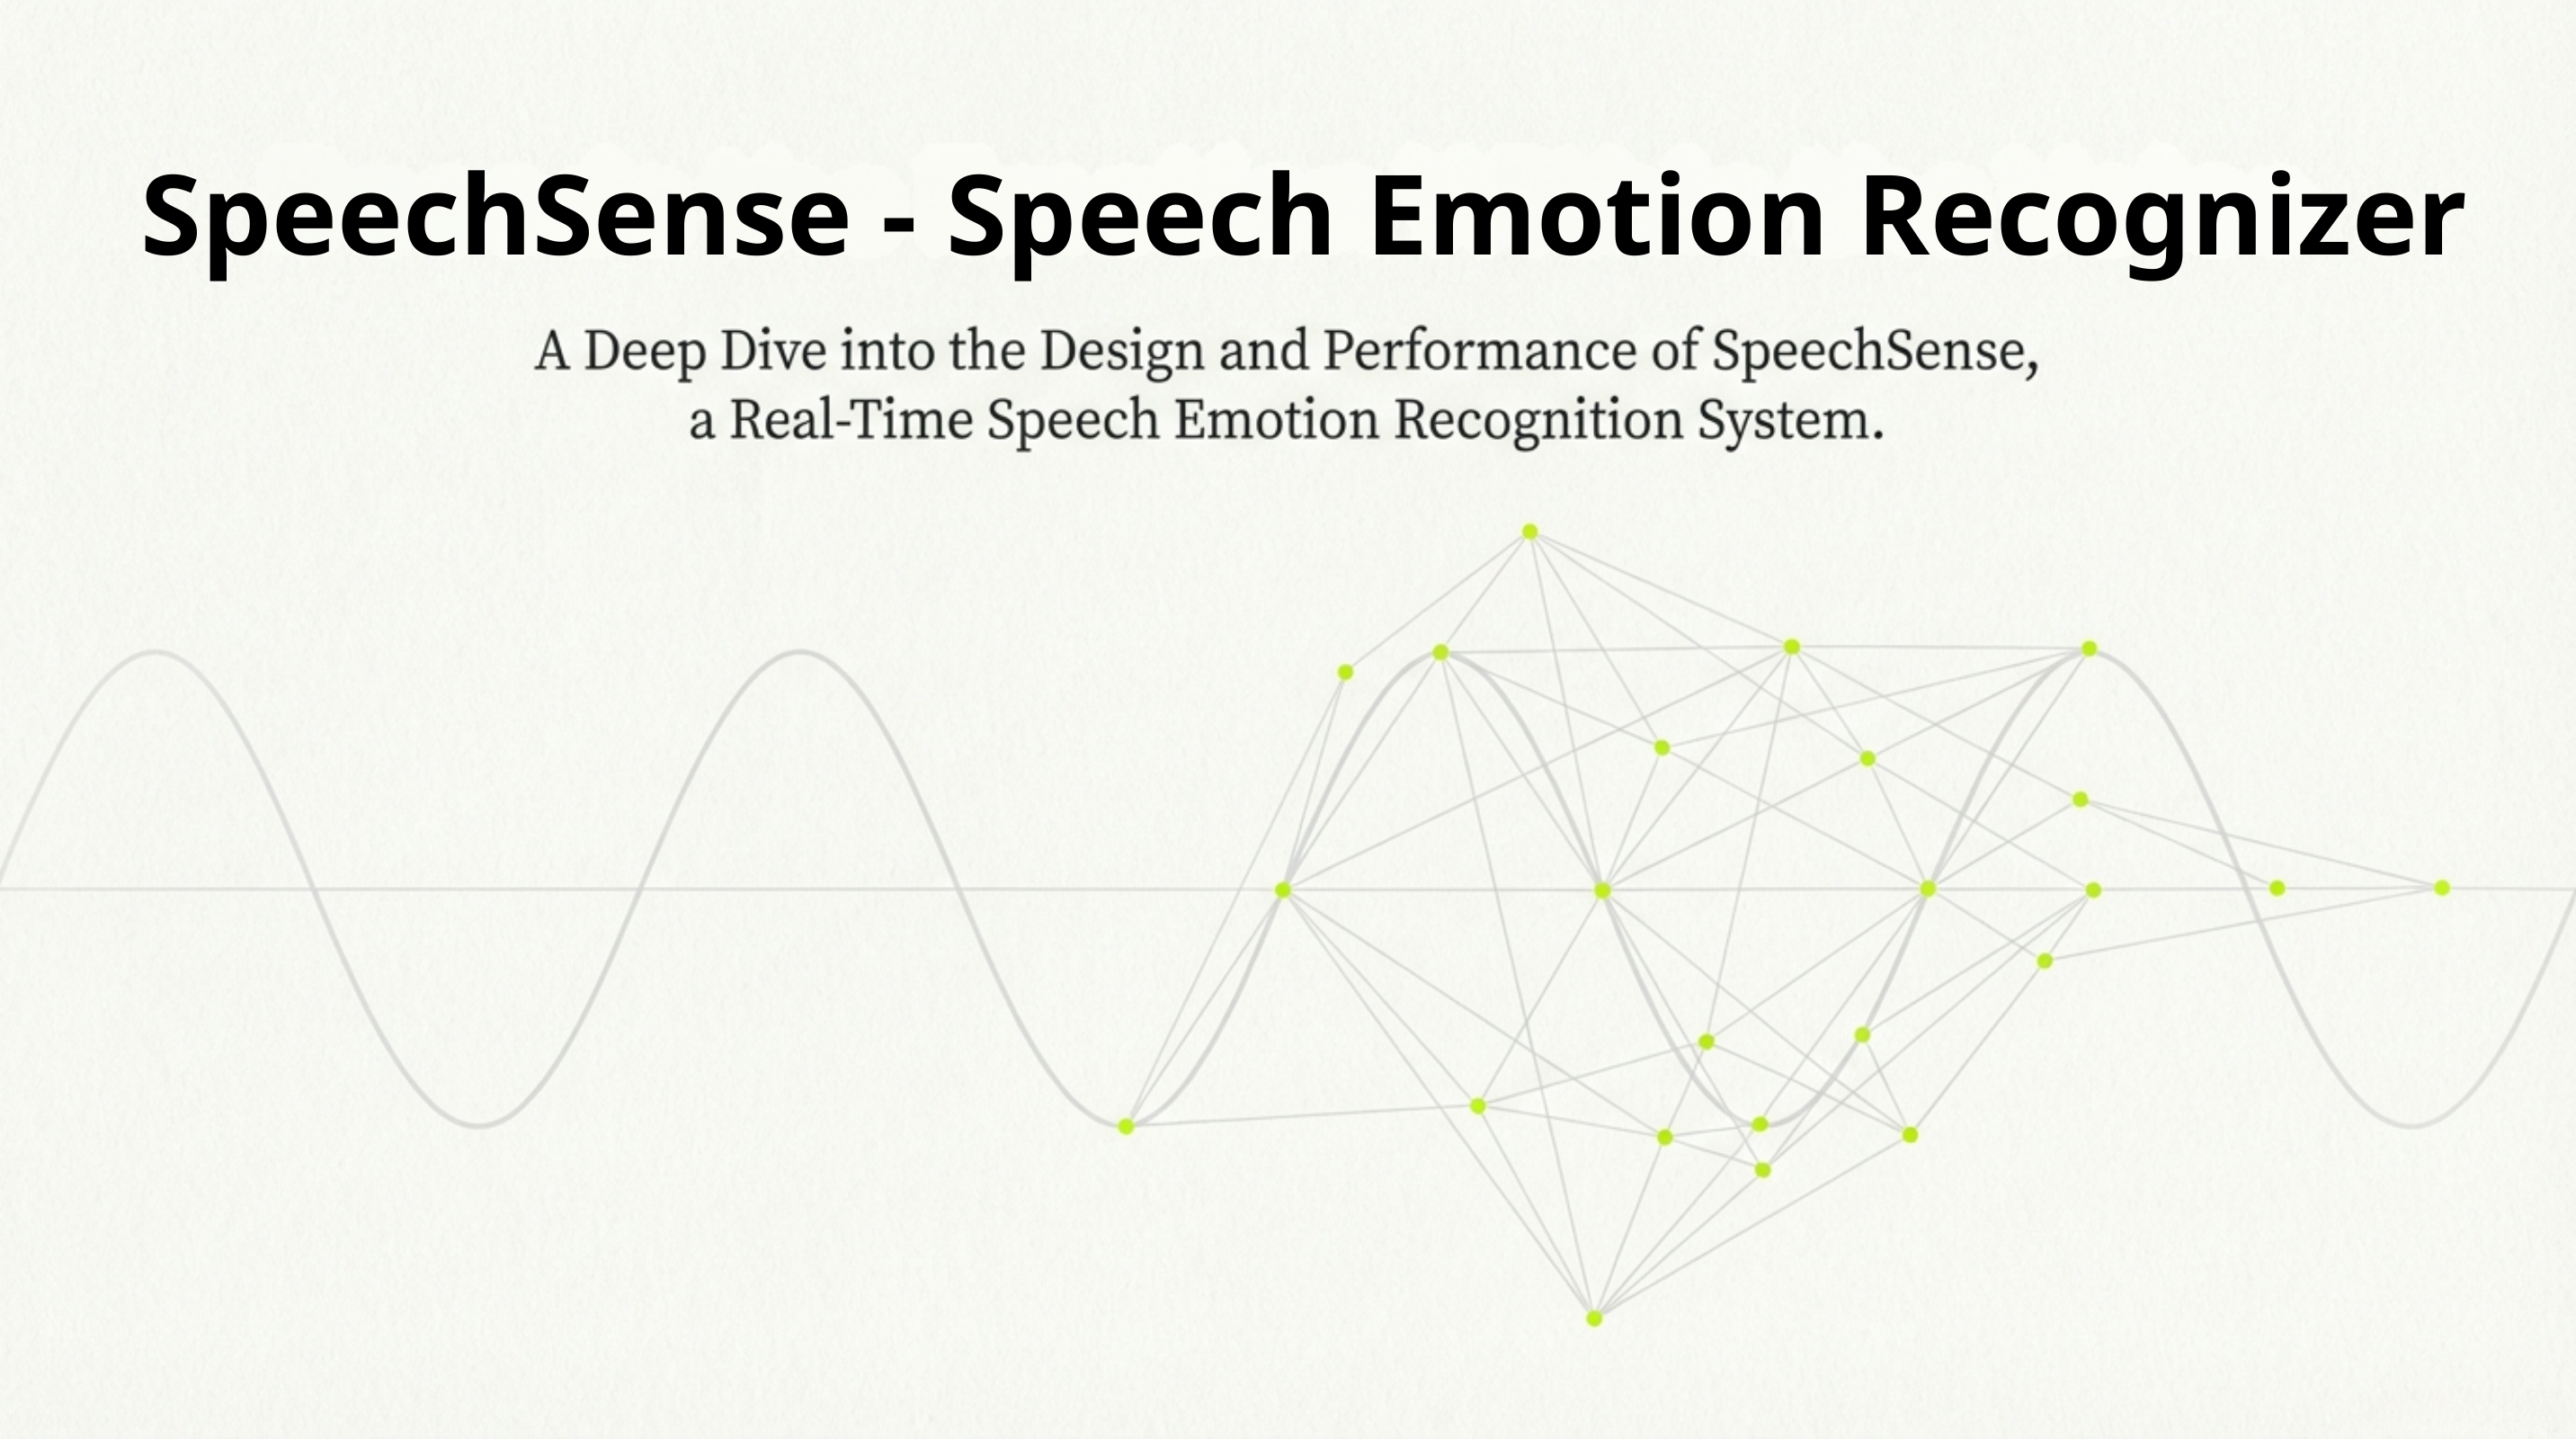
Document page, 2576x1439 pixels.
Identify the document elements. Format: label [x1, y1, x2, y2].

text_box [0, 0, 2576, 1439]
